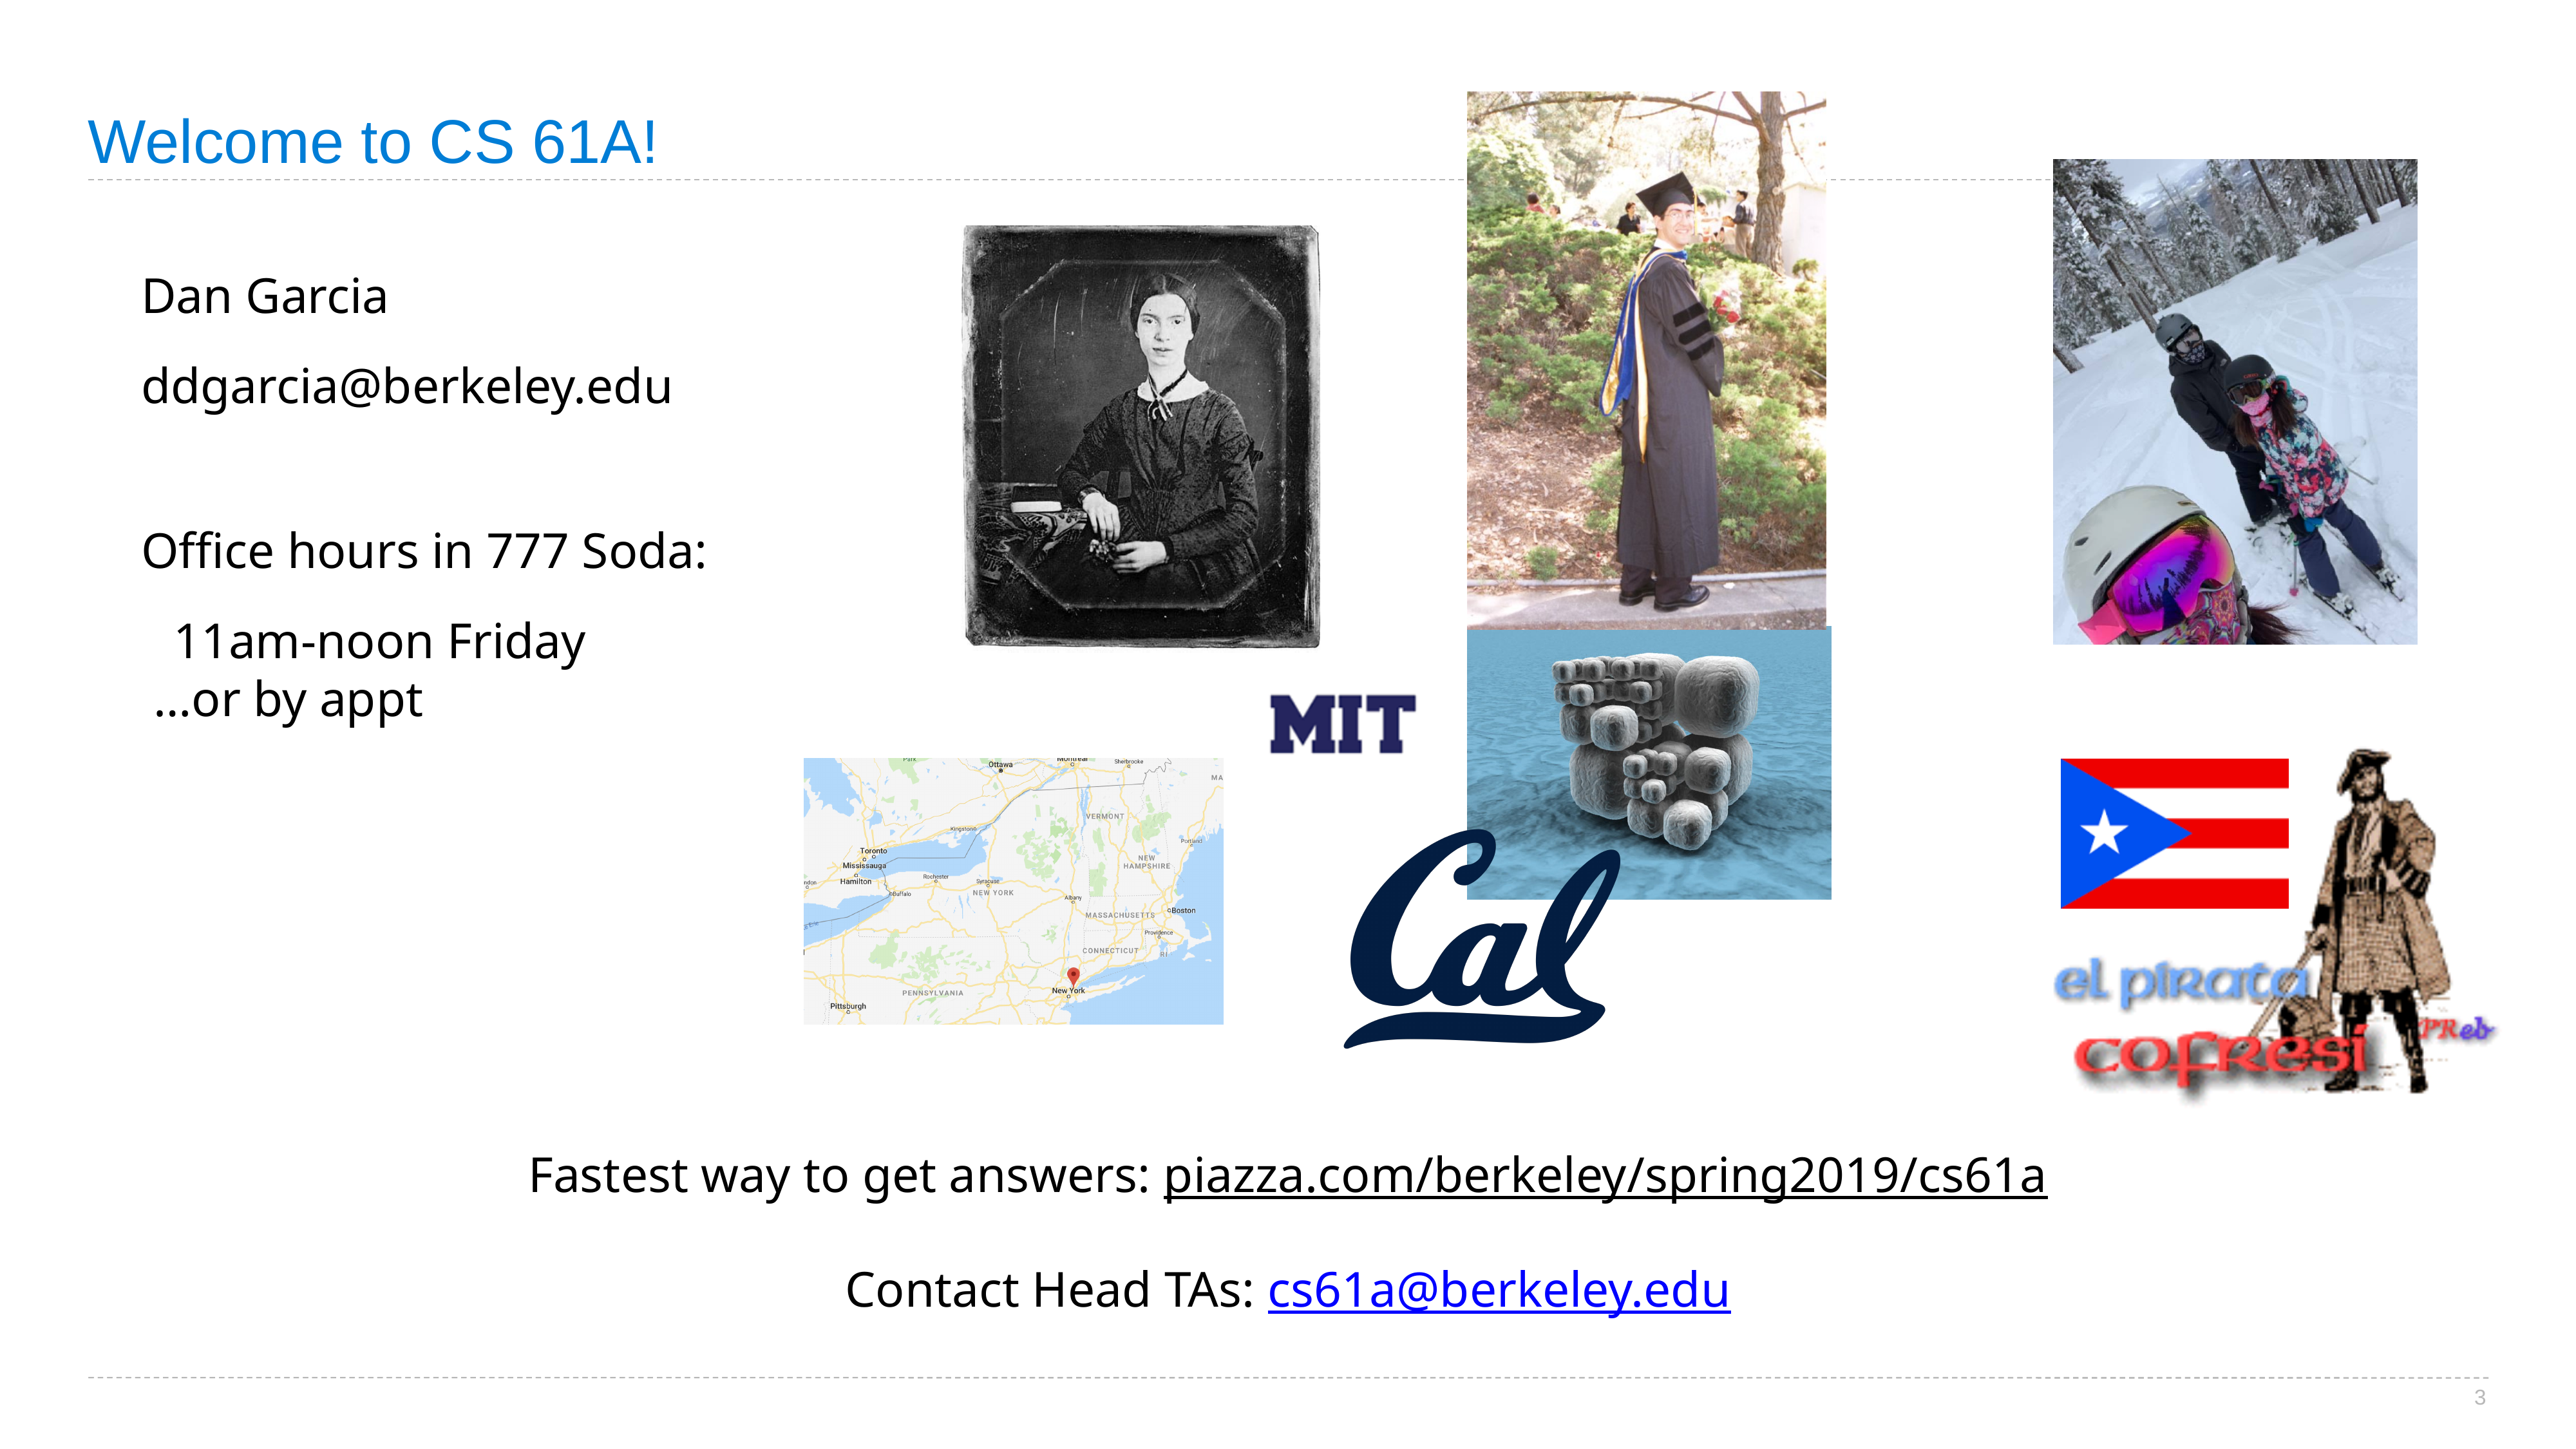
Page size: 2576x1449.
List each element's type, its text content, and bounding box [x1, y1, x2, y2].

text_box Contact Head TAs: cs61a@berkeley.edu [831, 1253, 1745, 1330]
slide_number 3 [2473, 1383, 2488, 1408]
picture [1256, 683, 1434, 767]
picture [961, 225, 1321, 653]
title Welcome to CS 61A! [88, 0, 2050, 178]
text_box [2053, 738, 2515, 1116]
picture [803, 758, 1224, 1025]
picture [2053, 159, 2418, 645]
text_box Fastest way to get answers: piazza.com/berkeley/spring2019/cs61a [514, 1138, 2062, 1208]
text_box Dan Garcia ddgarcia@berkeley.edu Office hours in 777 Soda: 11am-noon Friday …or by appt [127, 259, 1337, 732]
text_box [1340, 91, 1832, 1054]
